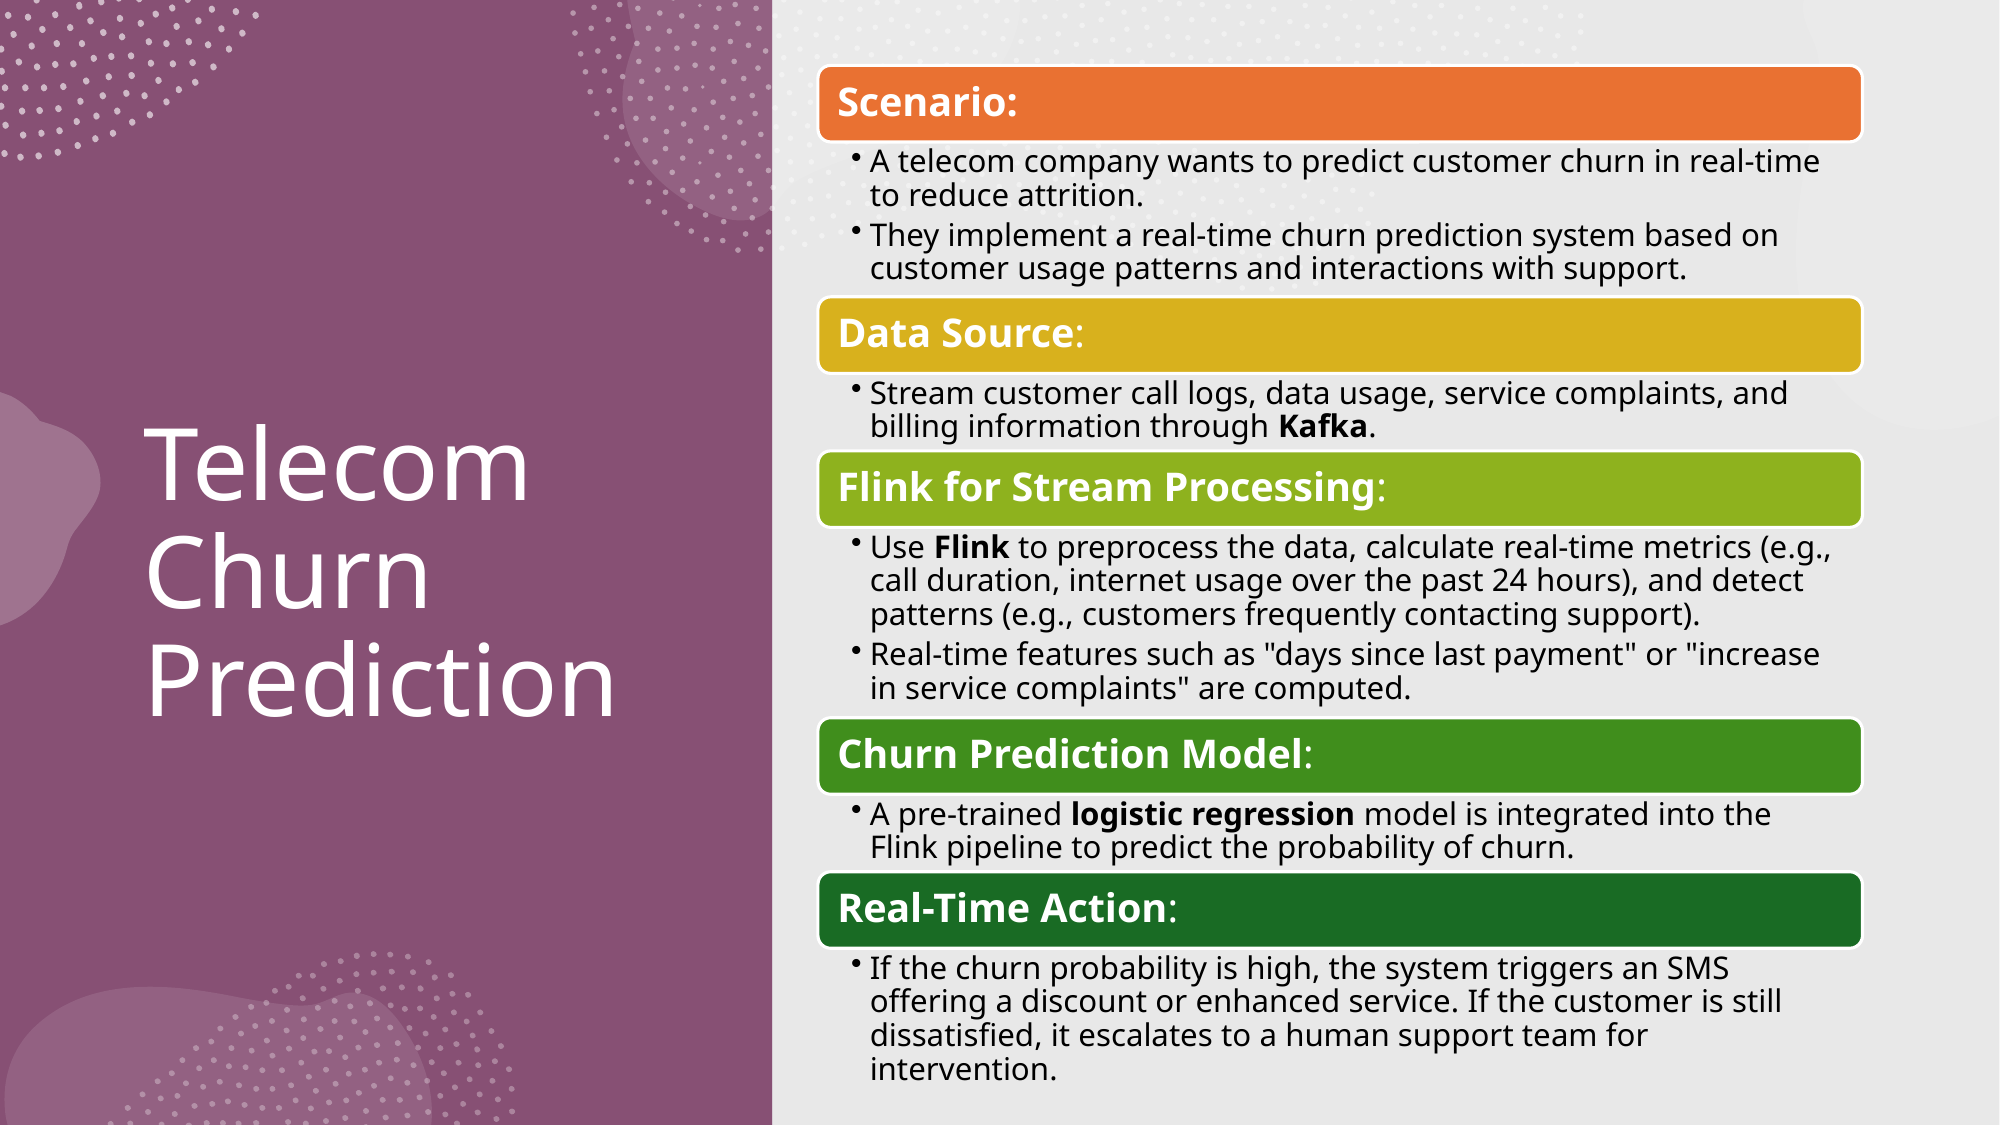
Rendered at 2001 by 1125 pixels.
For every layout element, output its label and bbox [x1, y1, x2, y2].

text_box [0, 0, 2000, 1125]
list [817, 37, 1864, 1090]
